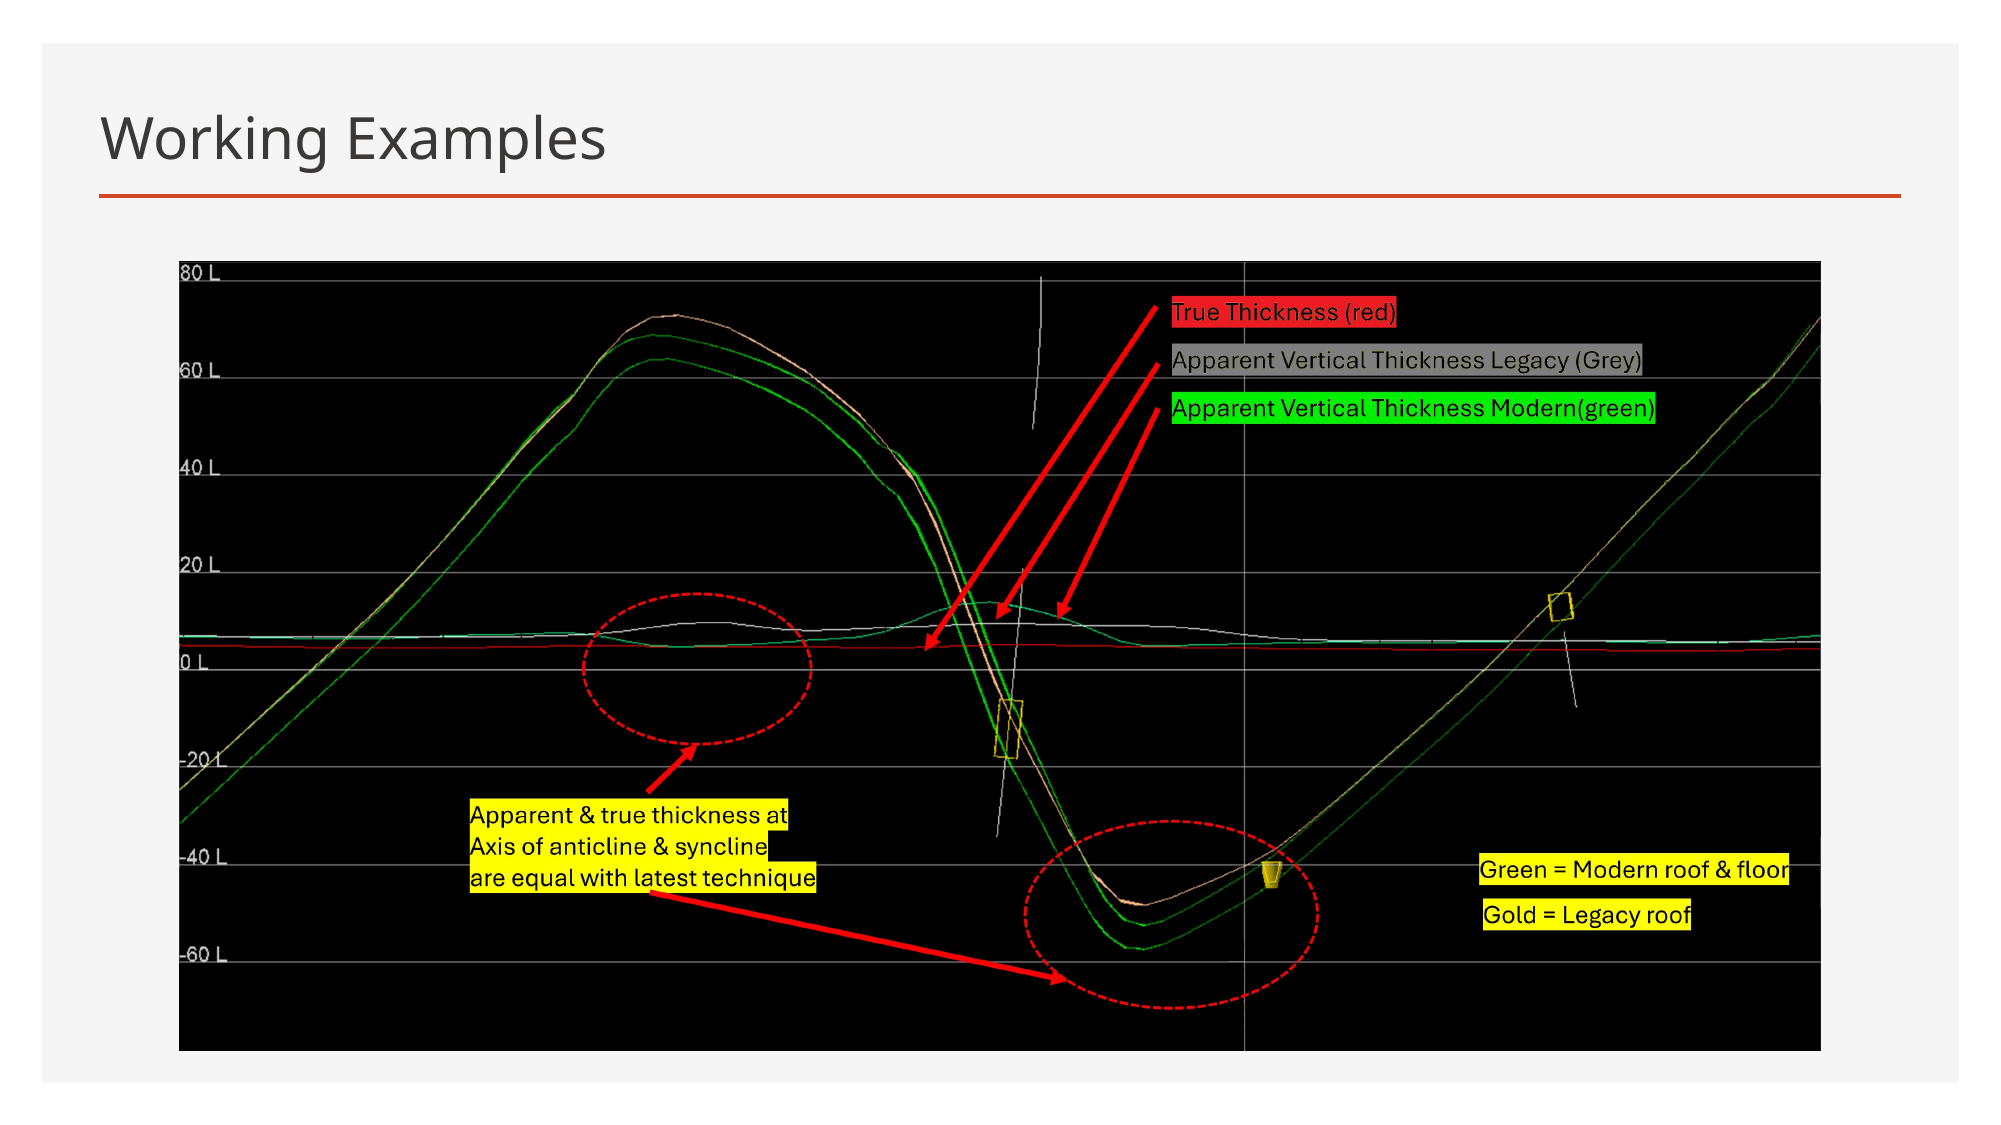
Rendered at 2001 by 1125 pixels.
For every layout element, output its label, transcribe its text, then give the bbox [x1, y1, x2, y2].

picture [179, 261, 1821, 1051]
title Working Examples [85, 73, 1214, 179]
